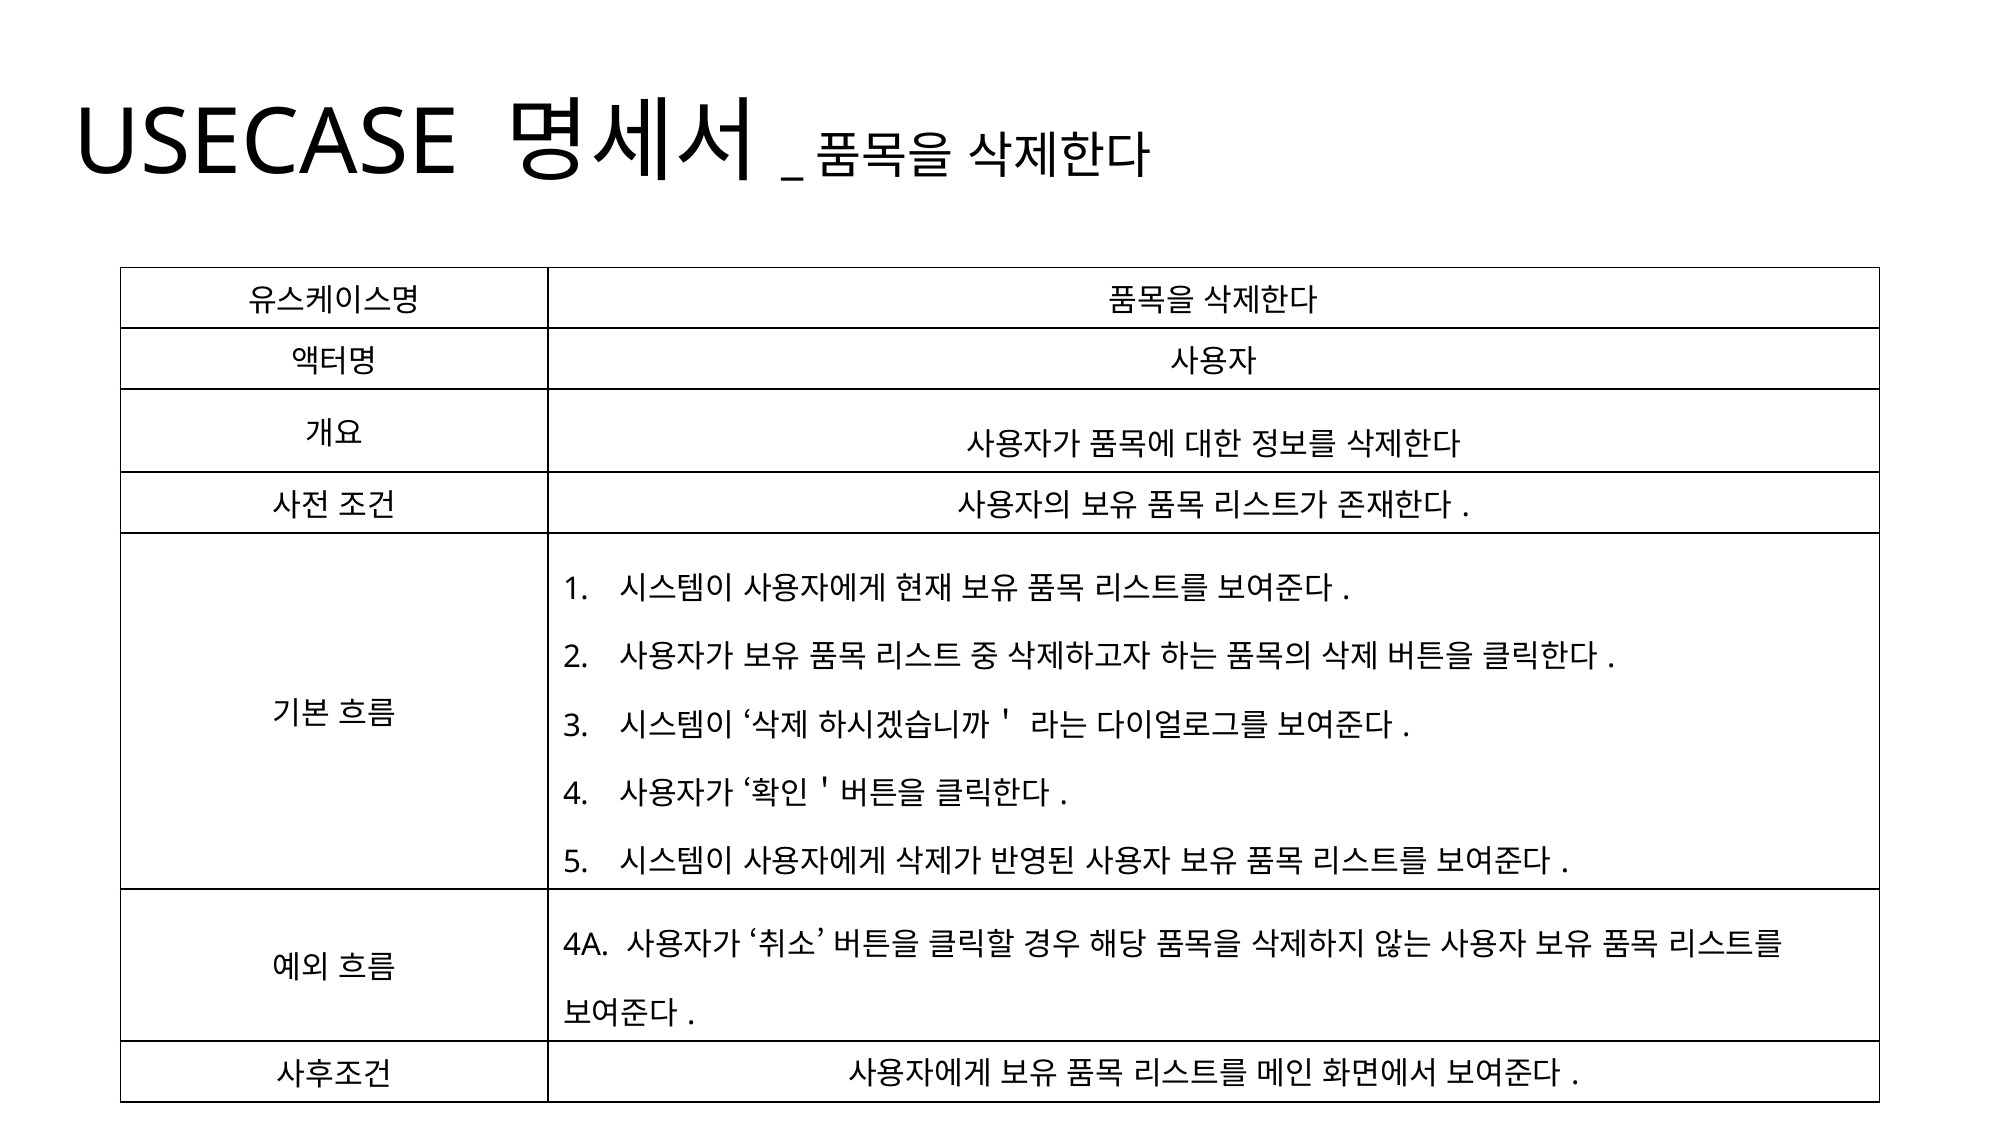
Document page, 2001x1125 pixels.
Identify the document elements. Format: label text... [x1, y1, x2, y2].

table_cell 사용자가 품목에 대한 정보를 삭제한다 [549, 390, 1879, 471]
table_cell 사후조건 [121, 1042, 547, 1101]
text_box USECASE 명세서_품목을 삭제한다 [58, 20, 1784, 268]
table_cell 사용자 [549, 329, 1879, 388]
table_cell 액터명 [121, 329, 547, 388]
table_cell 4A. 사용자가 ‘취소’ 버튼을 클릭할 경우 해당 품목을 삭제하지 않는 사용자 보유 품목 리스트를 보여준다. [549, 890, 1879, 1040]
table_cell 예외 흐름 [121, 890, 547, 1040]
table_header 유스케이스명 [121, 268, 547, 327]
table_cell 사전 조건 [121, 473, 547, 532]
table_cell 사용자의 보유 품목 리스트가 존재한다. [549, 473, 1879, 532]
table_cell 기본 흐름 [121, 534, 547, 888]
table_cell 사용자에게 보유 품목 리스트를 메인 화면에서 보여준다. [549, 1042, 1879, 1101]
table_cell 개요 [121, 390, 547, 471]
table_header 품목을 삭제한다 [549, 268, 1879, 327]
table_cell 시스템이 사용자에게 현재 보유 품목 리스트를 보여준다. 사용자가 보유 품목 리스트 중 삭제하고자 하는 품목의 삭제 버튼을 클릭한다. 시스템이 ‘삭제 하시겠습니까＇ 라는 다이얼로그를 보여준다. 사용자가 ‘확인＇버튼을 클릭한다. 시스템이 사용자에게 삭제가 반영된 사용자 보유 품목 리스트를 보여준다. [549, 534, 1879, 888]
